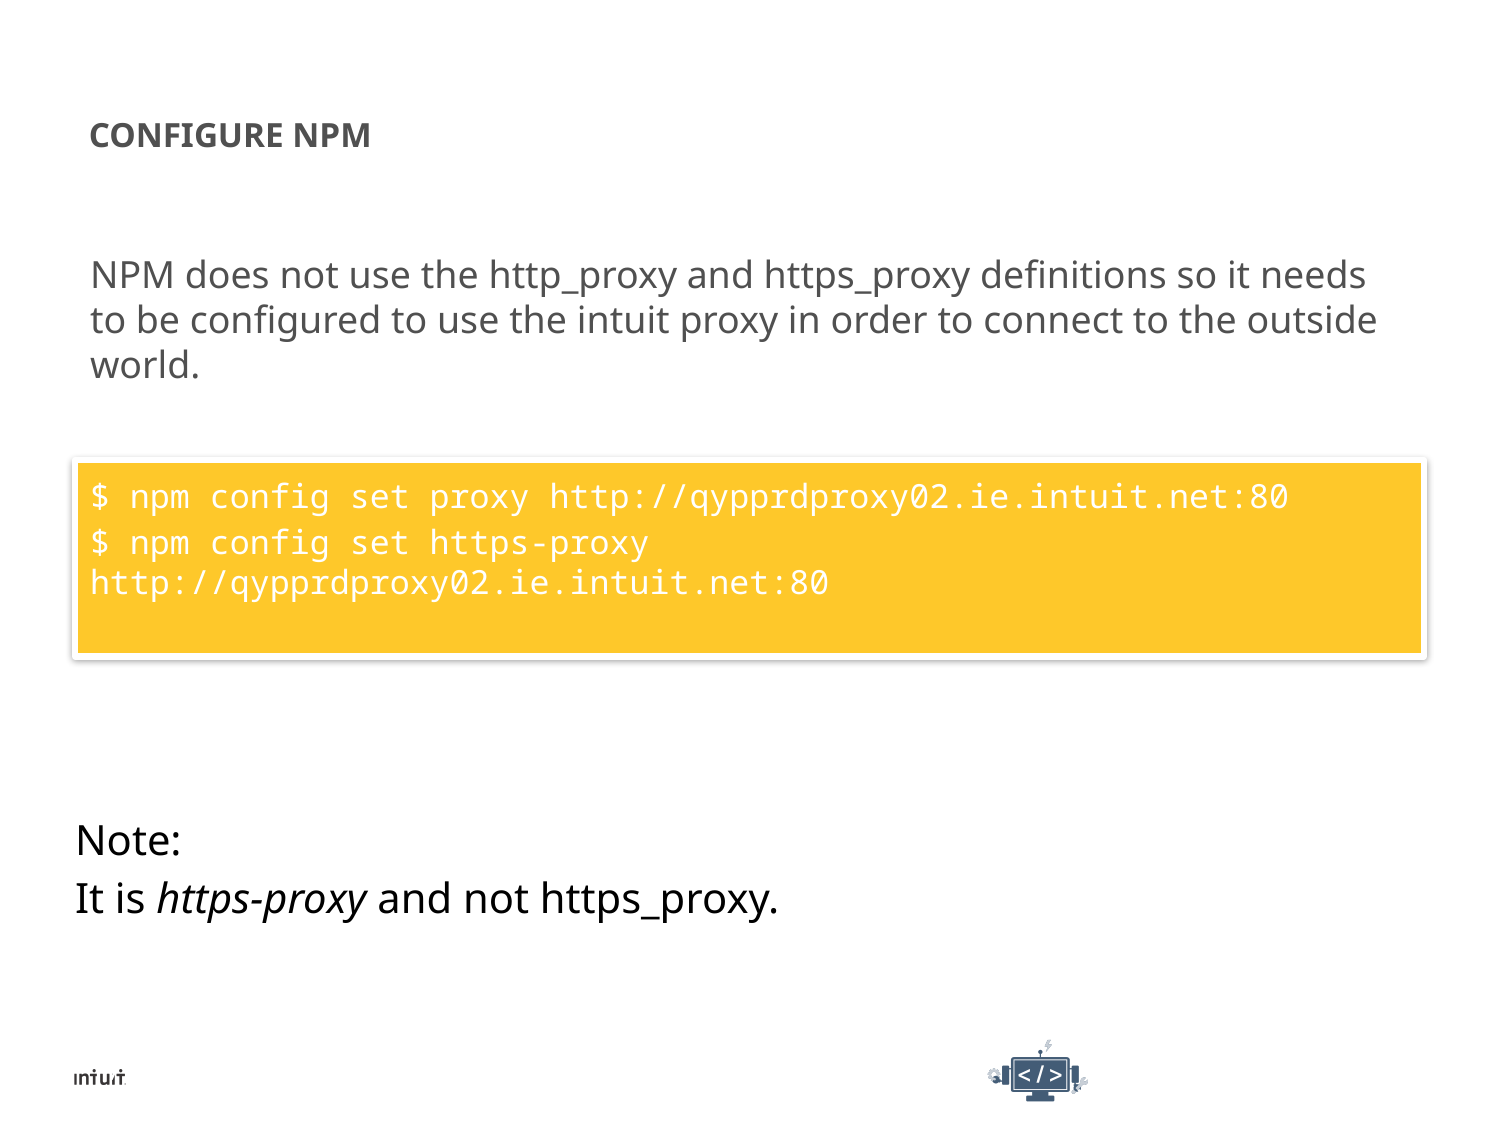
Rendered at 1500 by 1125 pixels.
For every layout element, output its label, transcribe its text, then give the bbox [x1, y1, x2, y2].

slide_number 17 [74, 1073, 425, 1107]
title Configure NPM [73, 62, 1424, 169]
text_box Note: It is https-proxy and not https_proxy. [74, 805, 1424, 986]
text_box $ npm config set proxy http://qypprdproxy02.ie.intuit.net:80 $ npm config set https-proxy http://qypprdproxy02.ie.intuit.net:80 [72, 457, 1427, 660]
list NPM does not use the http_proxy and https_proxy definitions so it needs to be configured to use the intuit proxy in order to connect to the outside world. [75, 235, 1424, 455]
